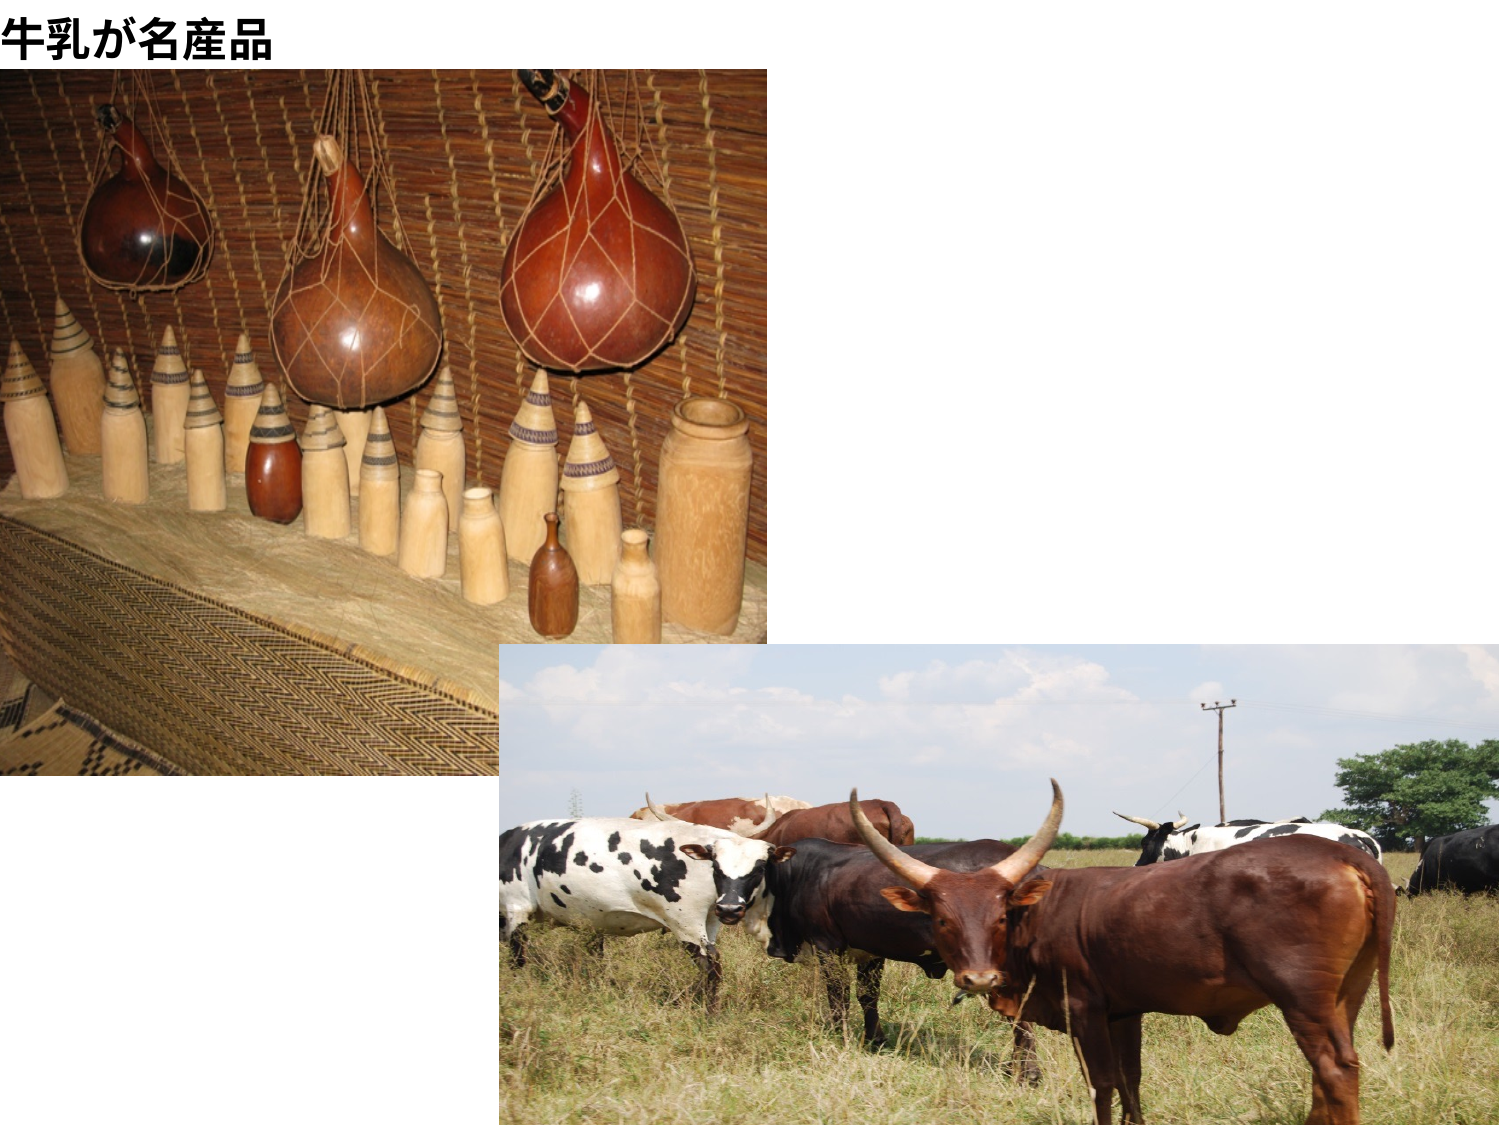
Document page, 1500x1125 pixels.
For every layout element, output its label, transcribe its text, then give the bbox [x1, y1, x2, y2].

list 牛乳が名産品 [0, 0, 763, 67]
picture [0, 68, 1500, 1125]
